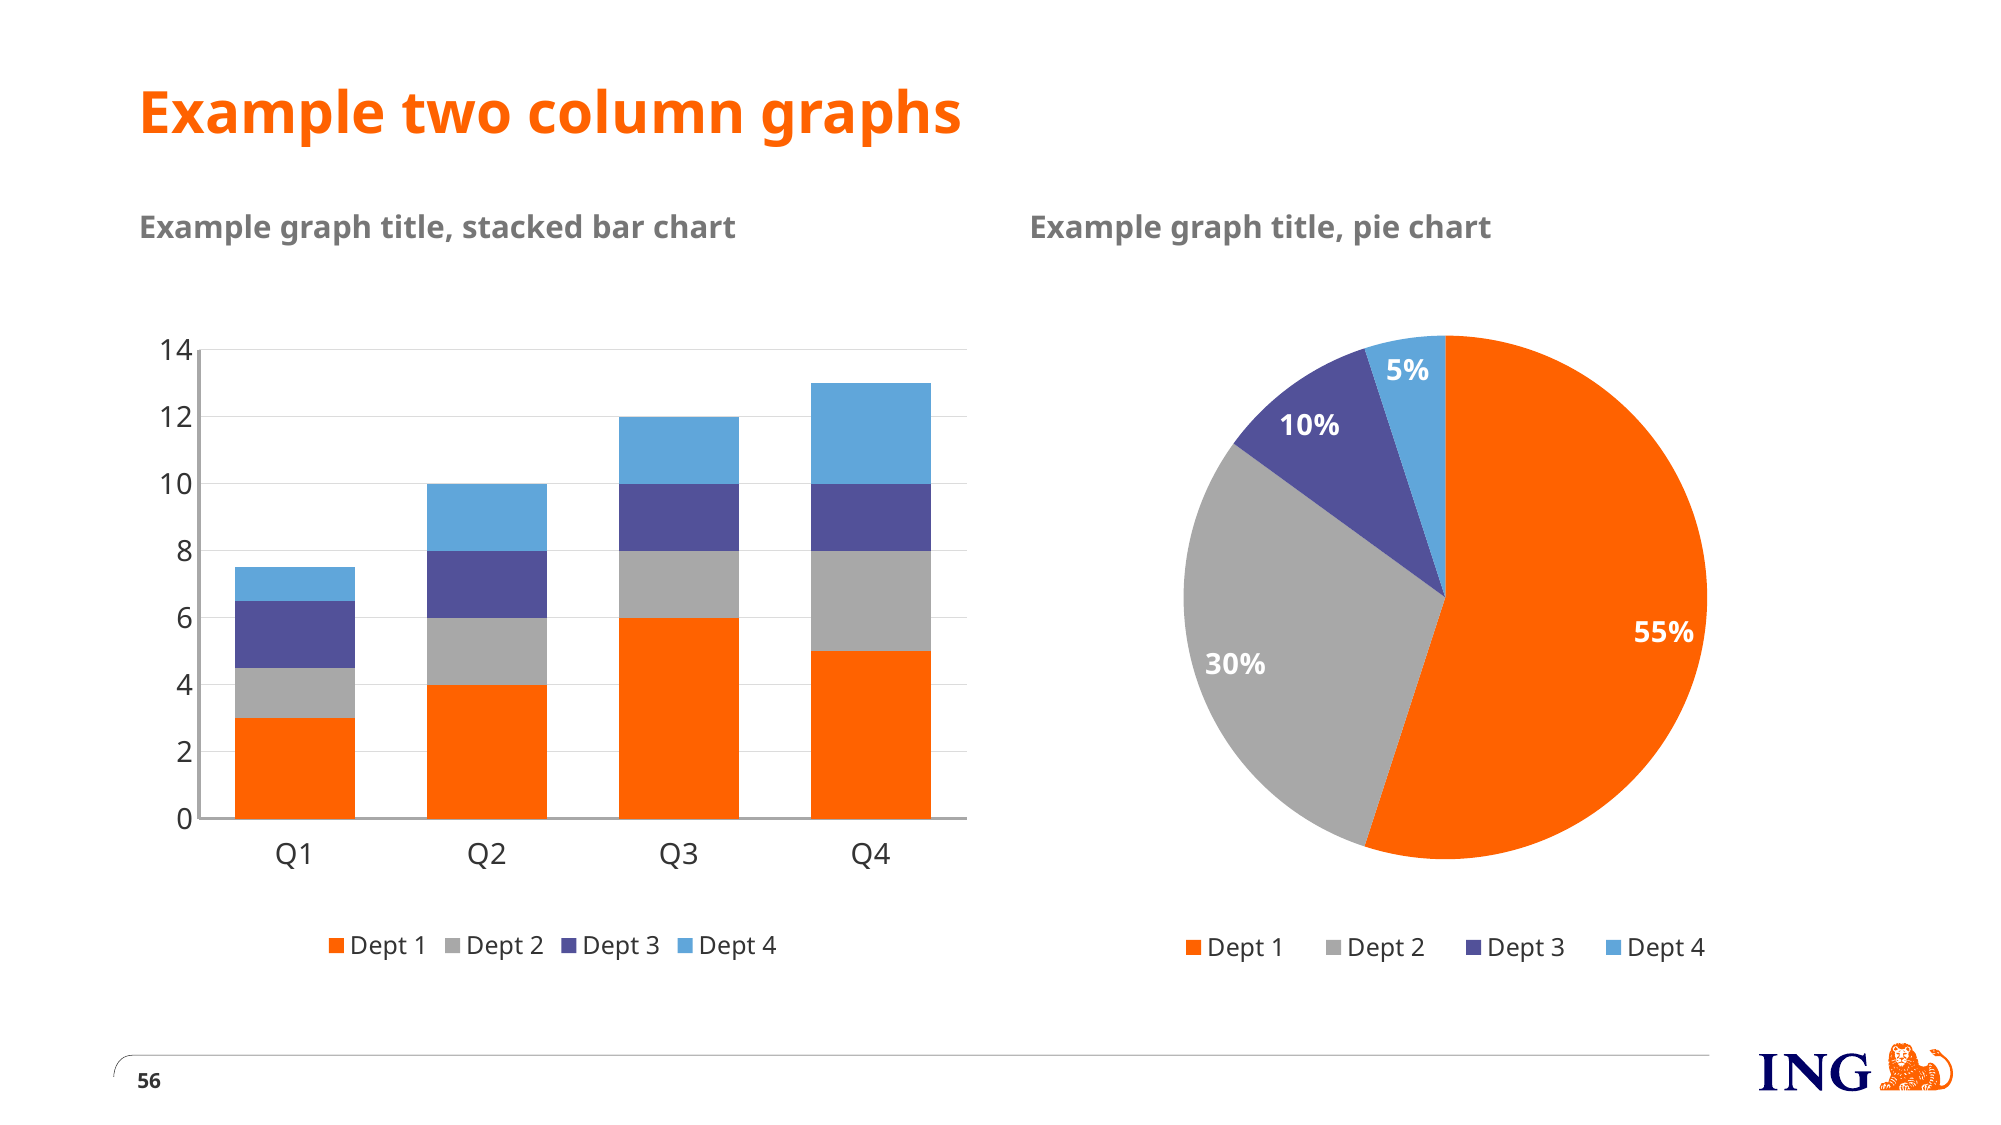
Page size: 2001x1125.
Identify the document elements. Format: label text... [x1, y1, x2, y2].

title Example two column graphs [138, 46, 1860, 187]
chart [1029, 294, 1860, 1017]
slide_number 56 [137, 1066, 219, 1097]
chart [138, 294, 969, 1017]
list Example graph title, pie chart [1029, 209, 1860, 282]
list Example graph title, stacked bar chart [138, 209, 969, 282]
